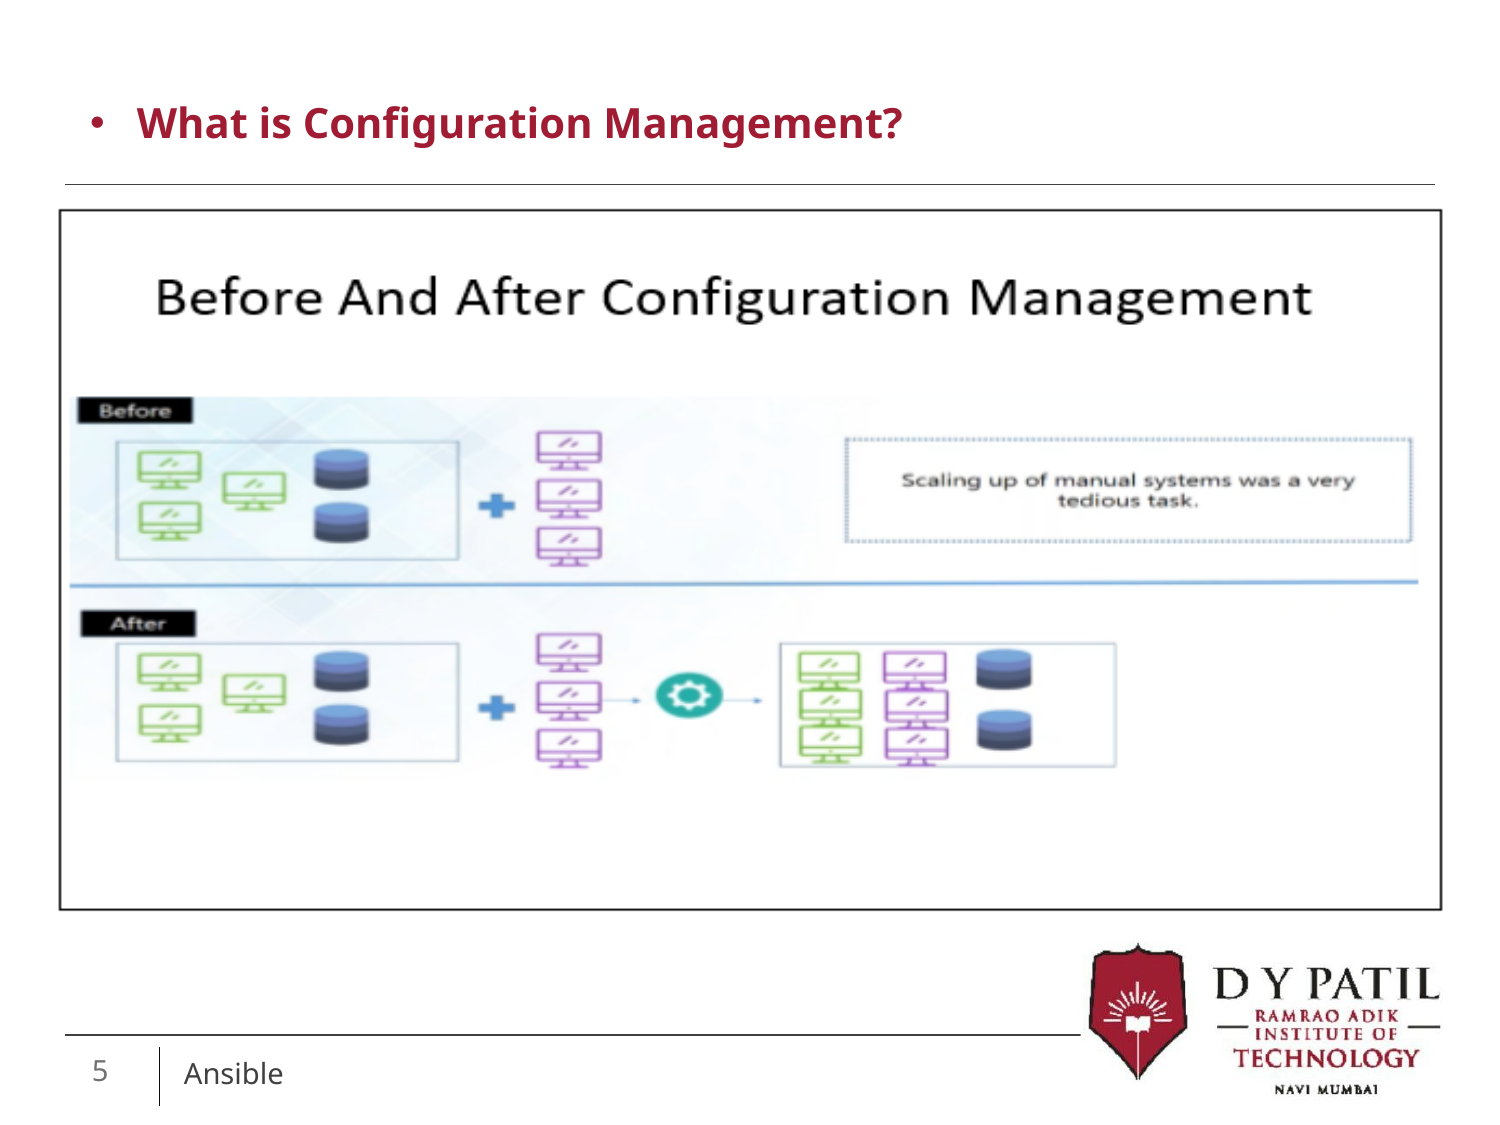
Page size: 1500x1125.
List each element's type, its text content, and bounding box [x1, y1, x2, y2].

slide_number 5 [76, 1042, 155, 1103]
footer Ansible [168, 1042, 644, 1103]
title What is Configuration Management? [74, 54, 1426, 190]
picture [1080, 915, 1500, 1125]
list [52, 197, 1448, 918]
